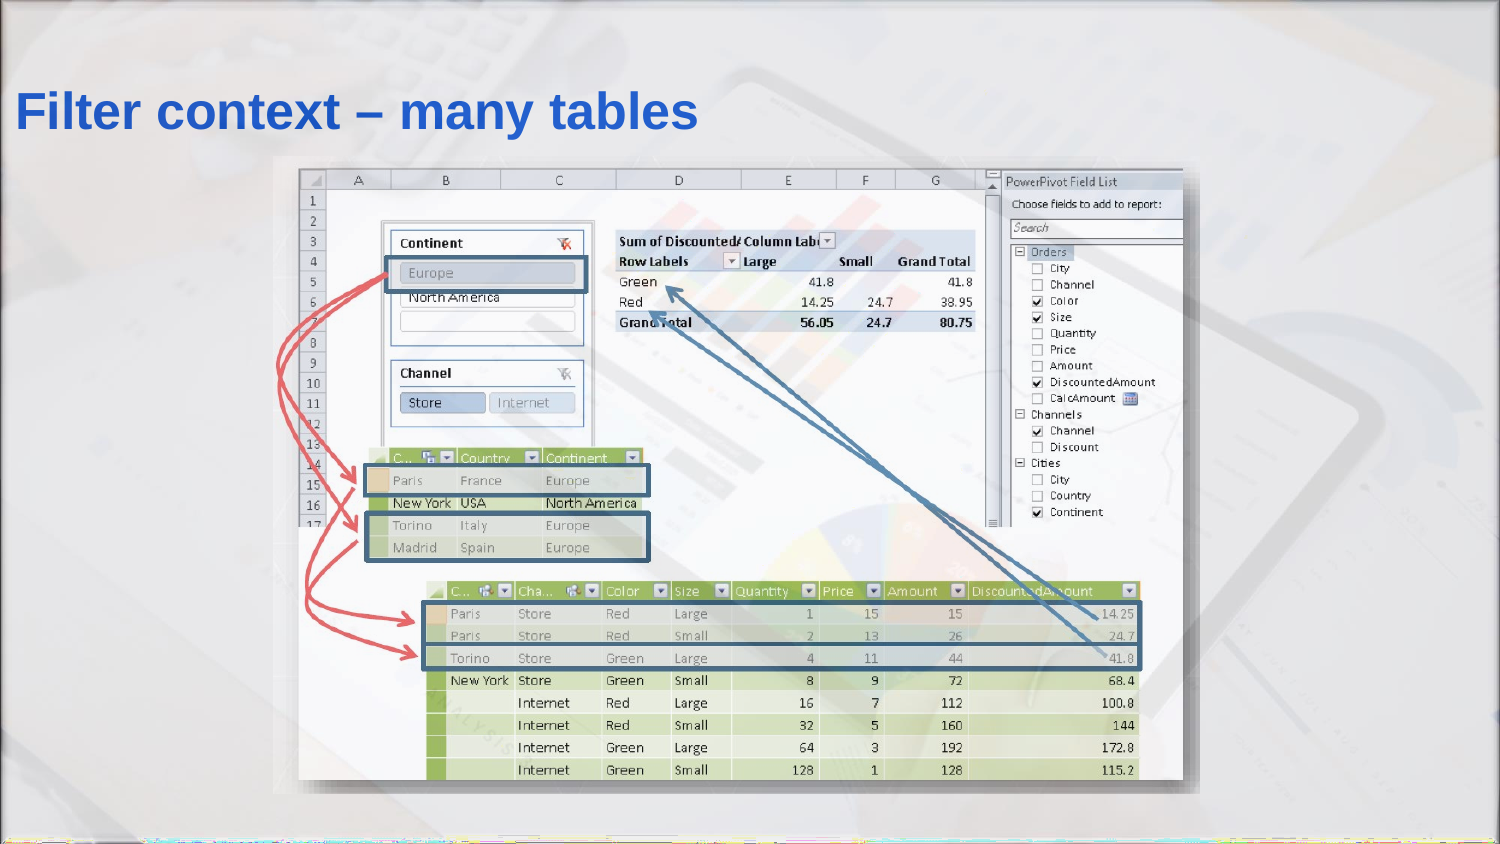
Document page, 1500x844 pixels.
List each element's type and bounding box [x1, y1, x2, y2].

text_box [0, 0, 1500, 844]
